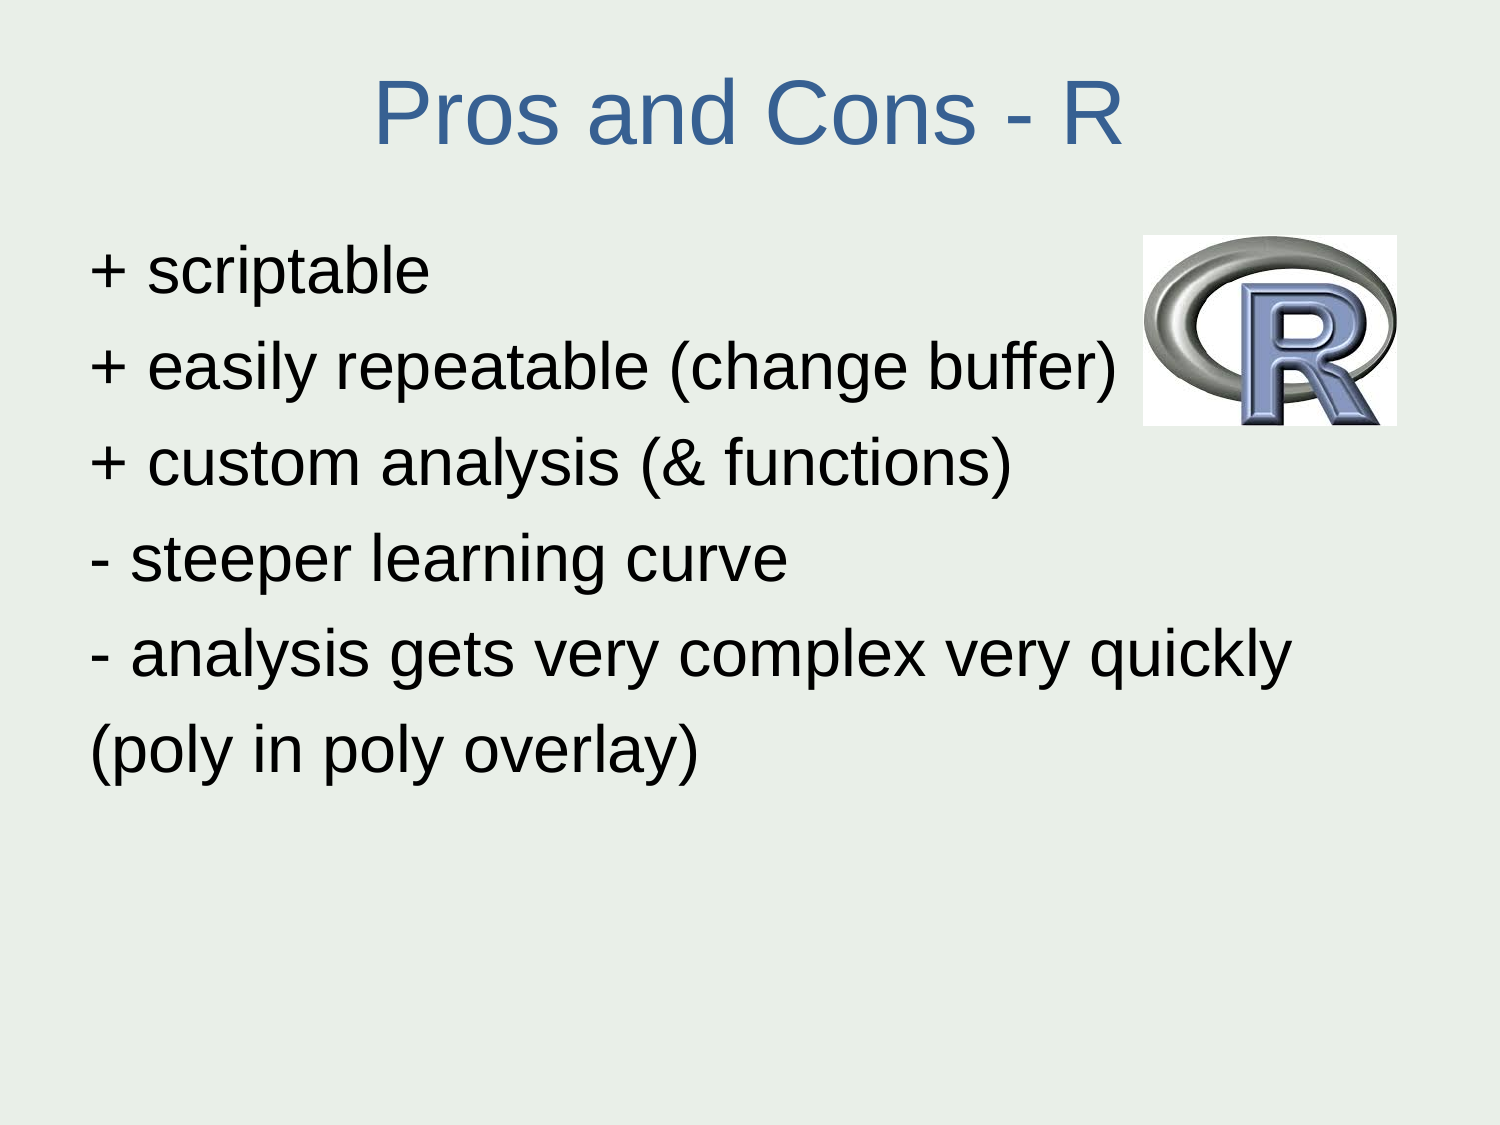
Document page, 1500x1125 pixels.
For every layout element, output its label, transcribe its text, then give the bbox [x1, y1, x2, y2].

text_box + scriptable + easily repeatable (change buffer) + custom analysis (& functions) - steeper learning curve - analysis gets very complex very quickly (poly in poly overlay) [74, 203, 1425, 1005]
text_box Pros and Cons - R [74, 45, 1425, 203]
picture [1143, 234, 1397, 427]
